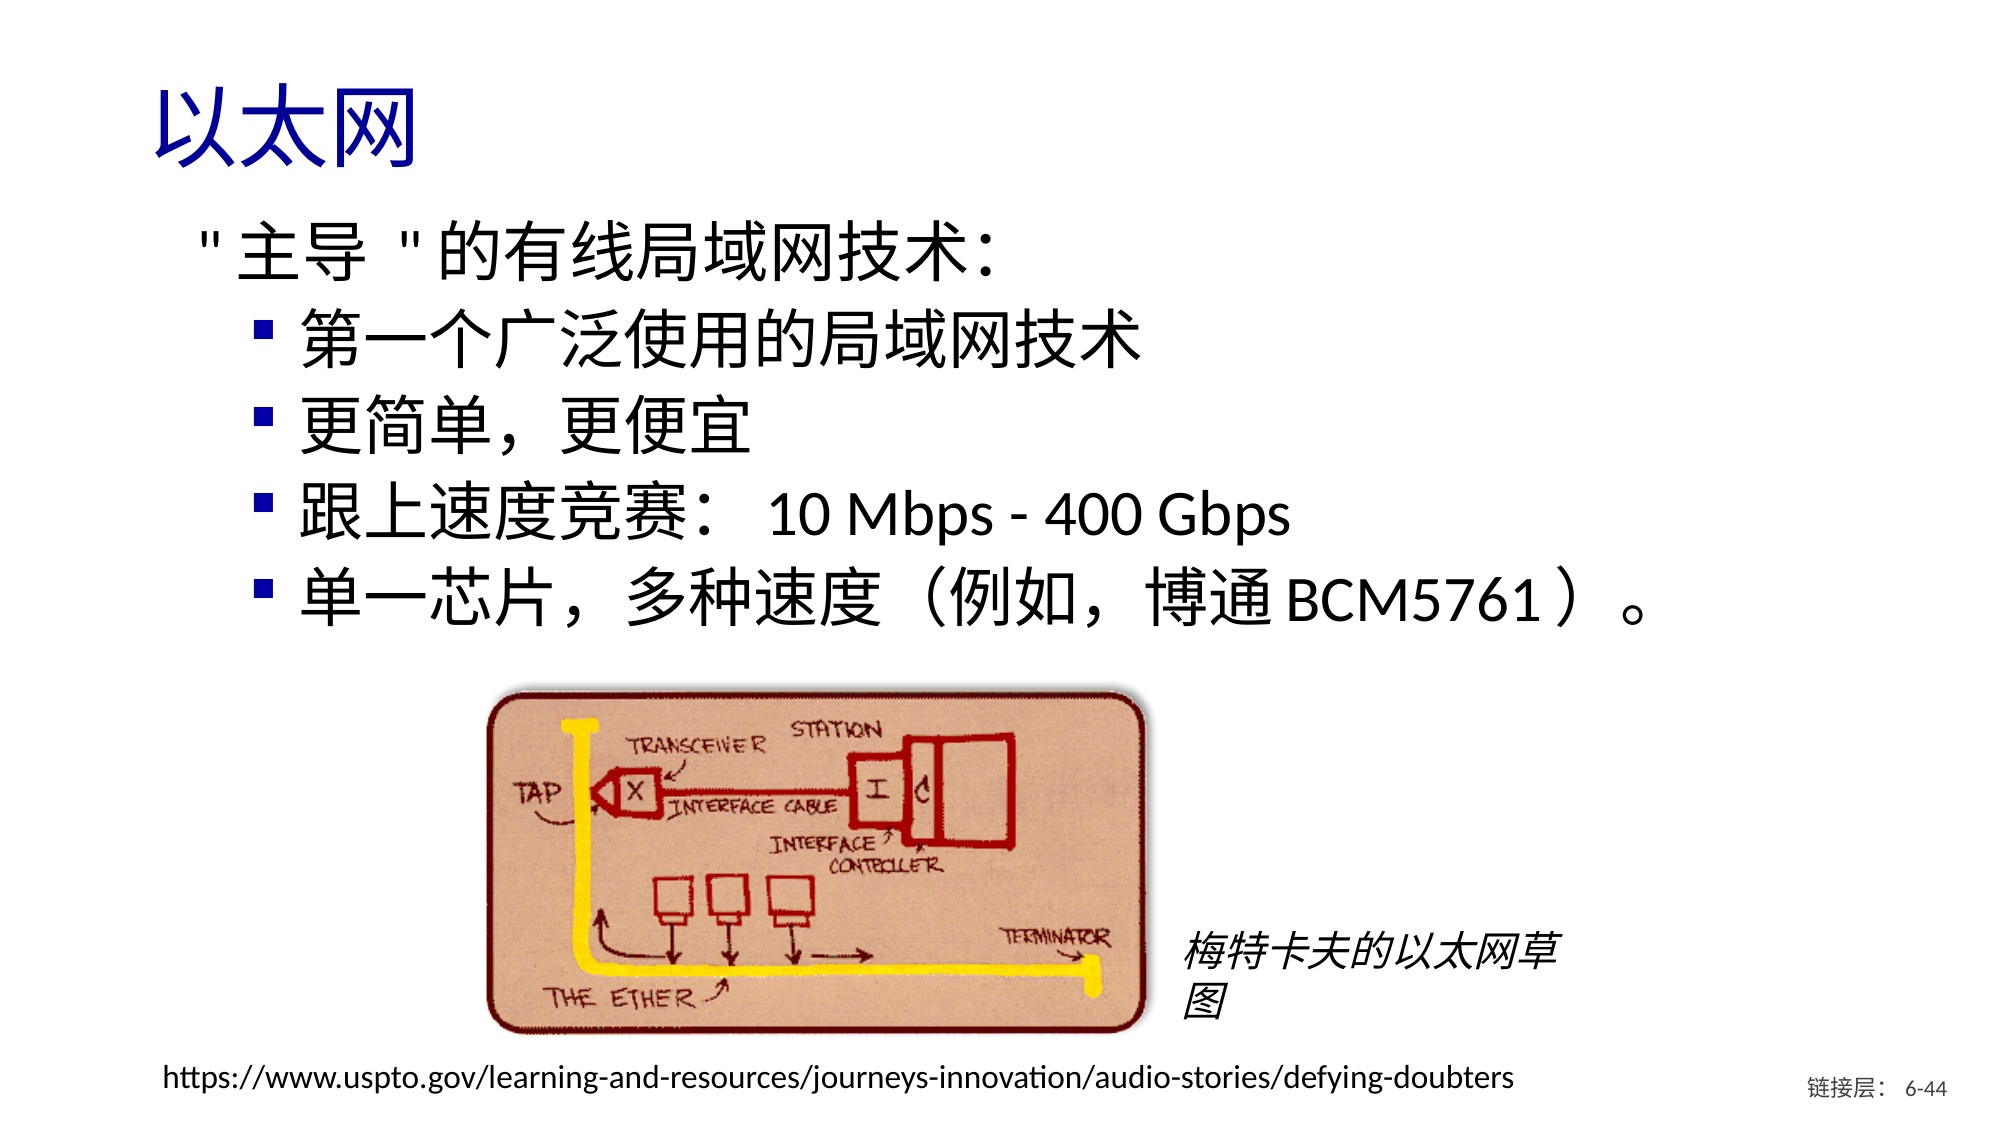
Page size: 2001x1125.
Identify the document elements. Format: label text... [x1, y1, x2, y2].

text_box 梅特卡夫的以太网草图 [1166, 917, 1609, 1033]
picture [480, 686, 1152, 1043]
title 以太网 [131, 57, 1857, 205]
slide_number 链接层：6- 43 [1512, 1056, 1963, 1117]
text_box https://www.uspto.gov/learning-and-resources/journeys-innovation/audio-stories/defying-doubters [147, 1047, 1532, 1103]
text_box "主导 "的有线局域网技术： 第一个广泛使用的局域网技术 更简单，更便宜 跟上速度竞赛：10 Mbps - 400 Gbps 单一芯片，多种速度（例如，博通BCM5761）。 [160, 211, 1809, 648]
